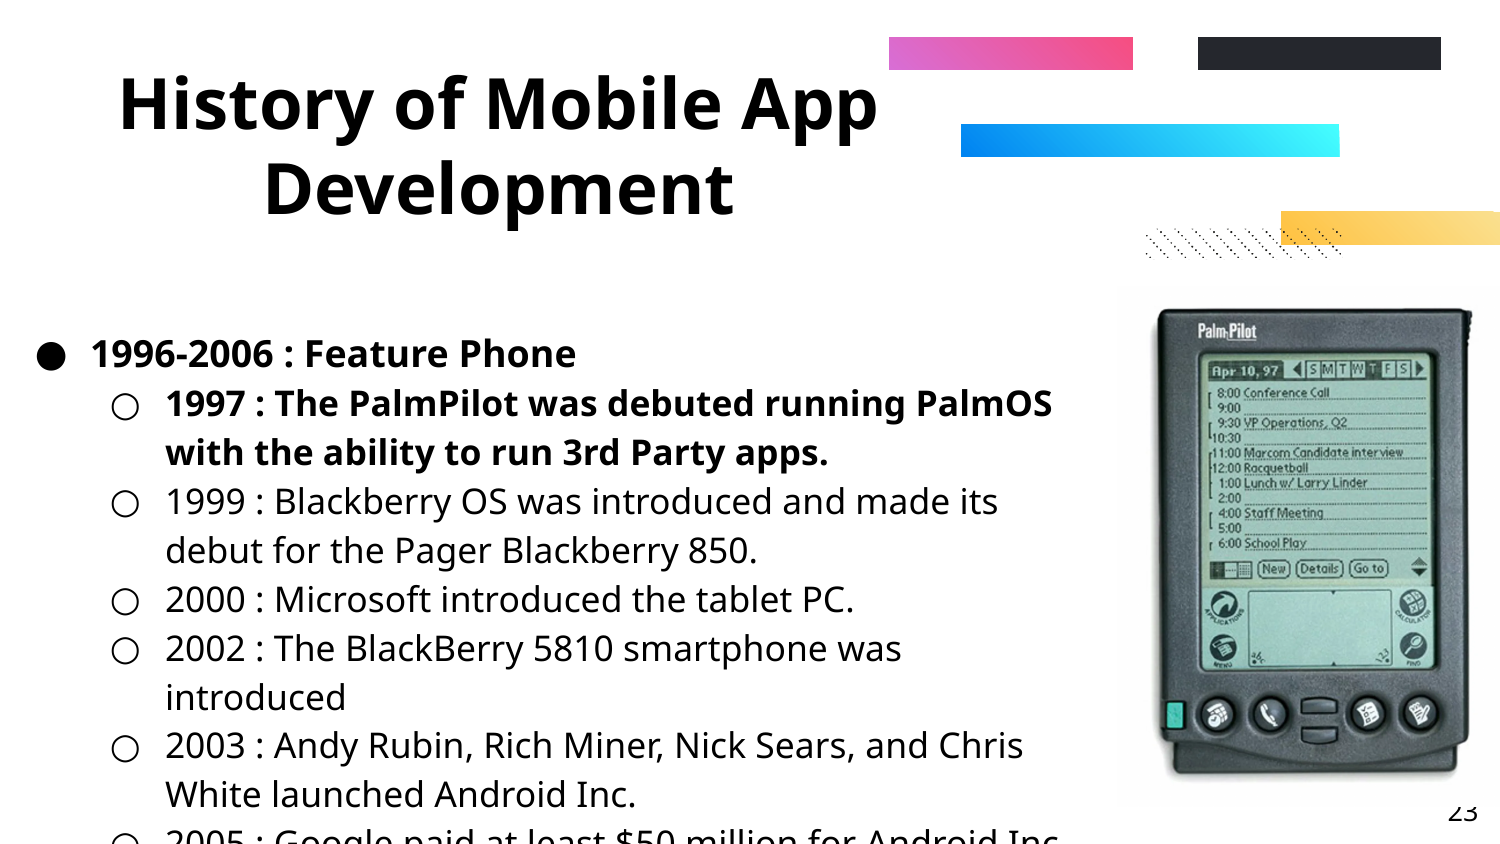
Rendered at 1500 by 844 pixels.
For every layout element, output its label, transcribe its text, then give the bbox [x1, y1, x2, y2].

slide_number ‹#› [1403, 815, 1494, 844]
title History of Mobile App Development [39, 37, 959, 251]
picture [1117, 286, 1500, 807]
picture [1144, 228, 1343, 260]
subtitle 1996-2006 : Feature Phone 1997 : The PalmPilot was debuted running PalmOS with the ability to run 3rd Party apps. 1999 : Blackberry OS was introduced and made its debut for the Pager Blackberry 850. 2000 : Microsoft introduced the tablet PC. 2002 : The BlackBerry 5810 smartphone was introduced 2003 : Andy Rubin, Rich Miner, Nick Sears, and Chris White launched Android Inc. 2005 : Google paid at least $50 million for Android Inc. [0, 292, 1102, 789]
